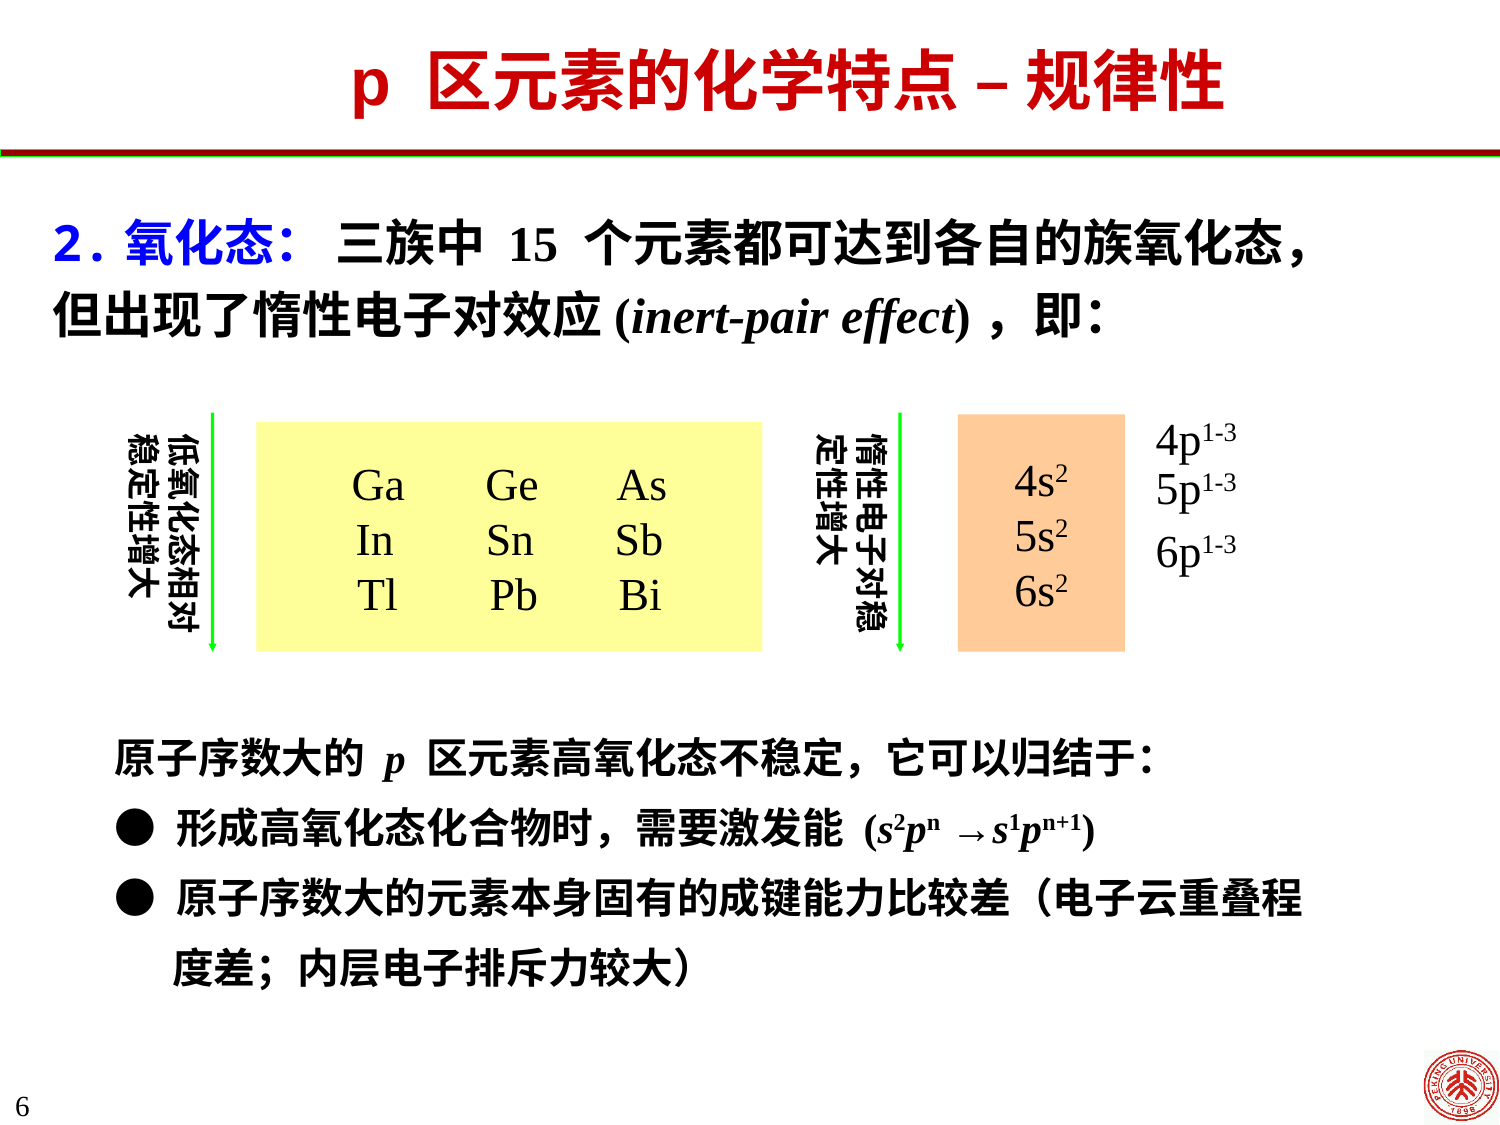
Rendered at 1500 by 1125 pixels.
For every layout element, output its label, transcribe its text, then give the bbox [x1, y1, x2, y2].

picture [1423, 1050, 1499, 1125]
text_box [0, 149, 1500, 157]
text_box p 区元素的化学特点 – 规律性 [272, 30, 1306, 126]
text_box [101, 401, 1256, 665]
slide_number 6 [0, 1085, 92, 1125]
text_box 原子序数大的 p 区元素高氧化态不稳定，它可以归结于： ● 形成高氧化态化合物时，需要激发能 (s2pn →s1pn+1) ● 原子序数大的元素本身固有的成键能力比较差（电子云重叠程 度差；内层电子排斥力较大） [99, 714, 1338, 999]
text_box 2.氧化态： 三族中 15 个元素都可达到各自的族氧化态，但出现了惰性电子对效应(inert-pair effect)，即： [37, 191, 1388, 351]
